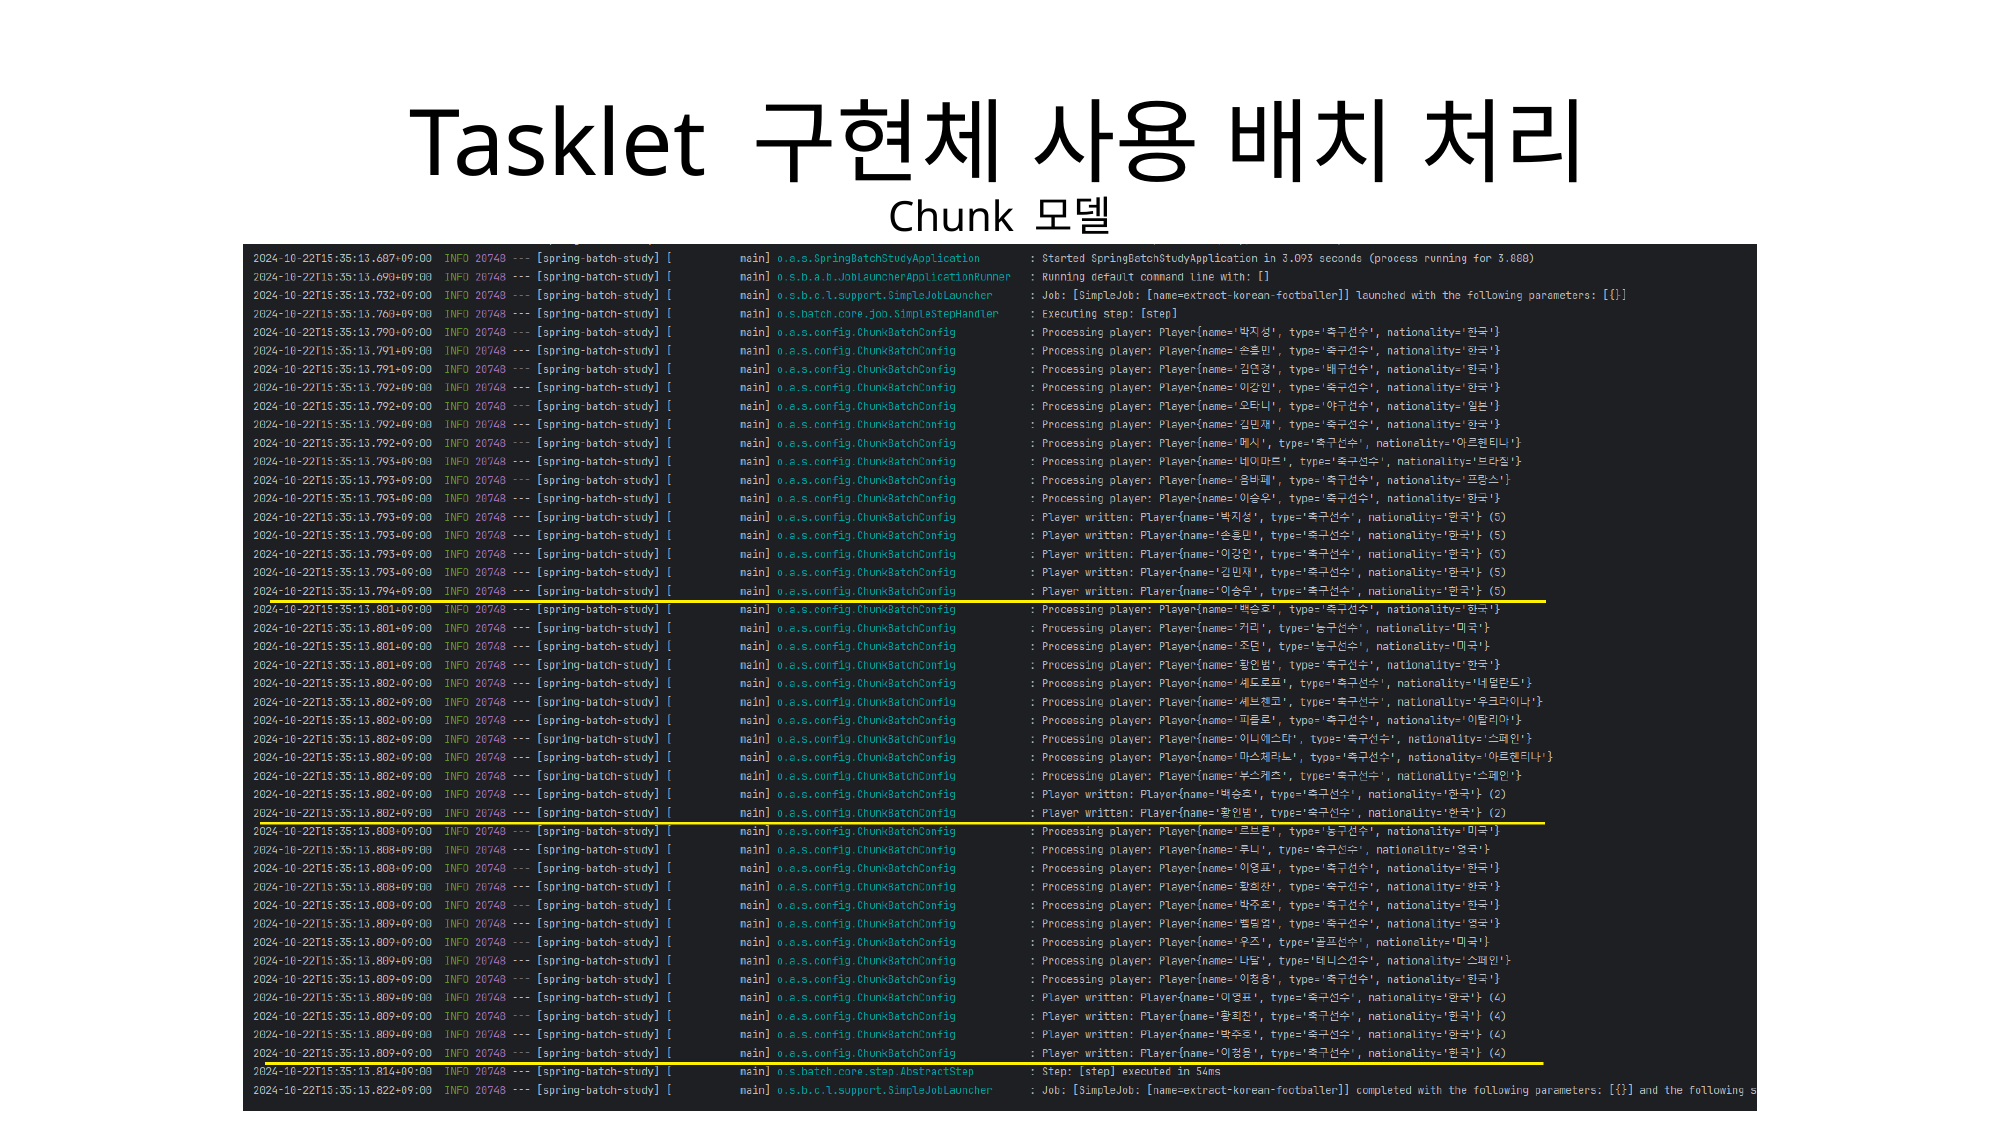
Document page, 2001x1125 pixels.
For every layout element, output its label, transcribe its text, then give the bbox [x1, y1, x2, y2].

title Tasklet 구현체 사용 배치 처리 Chunk 모델 [137, 59, 1863, 278]
picture [243, 244, 1757, 1111]
